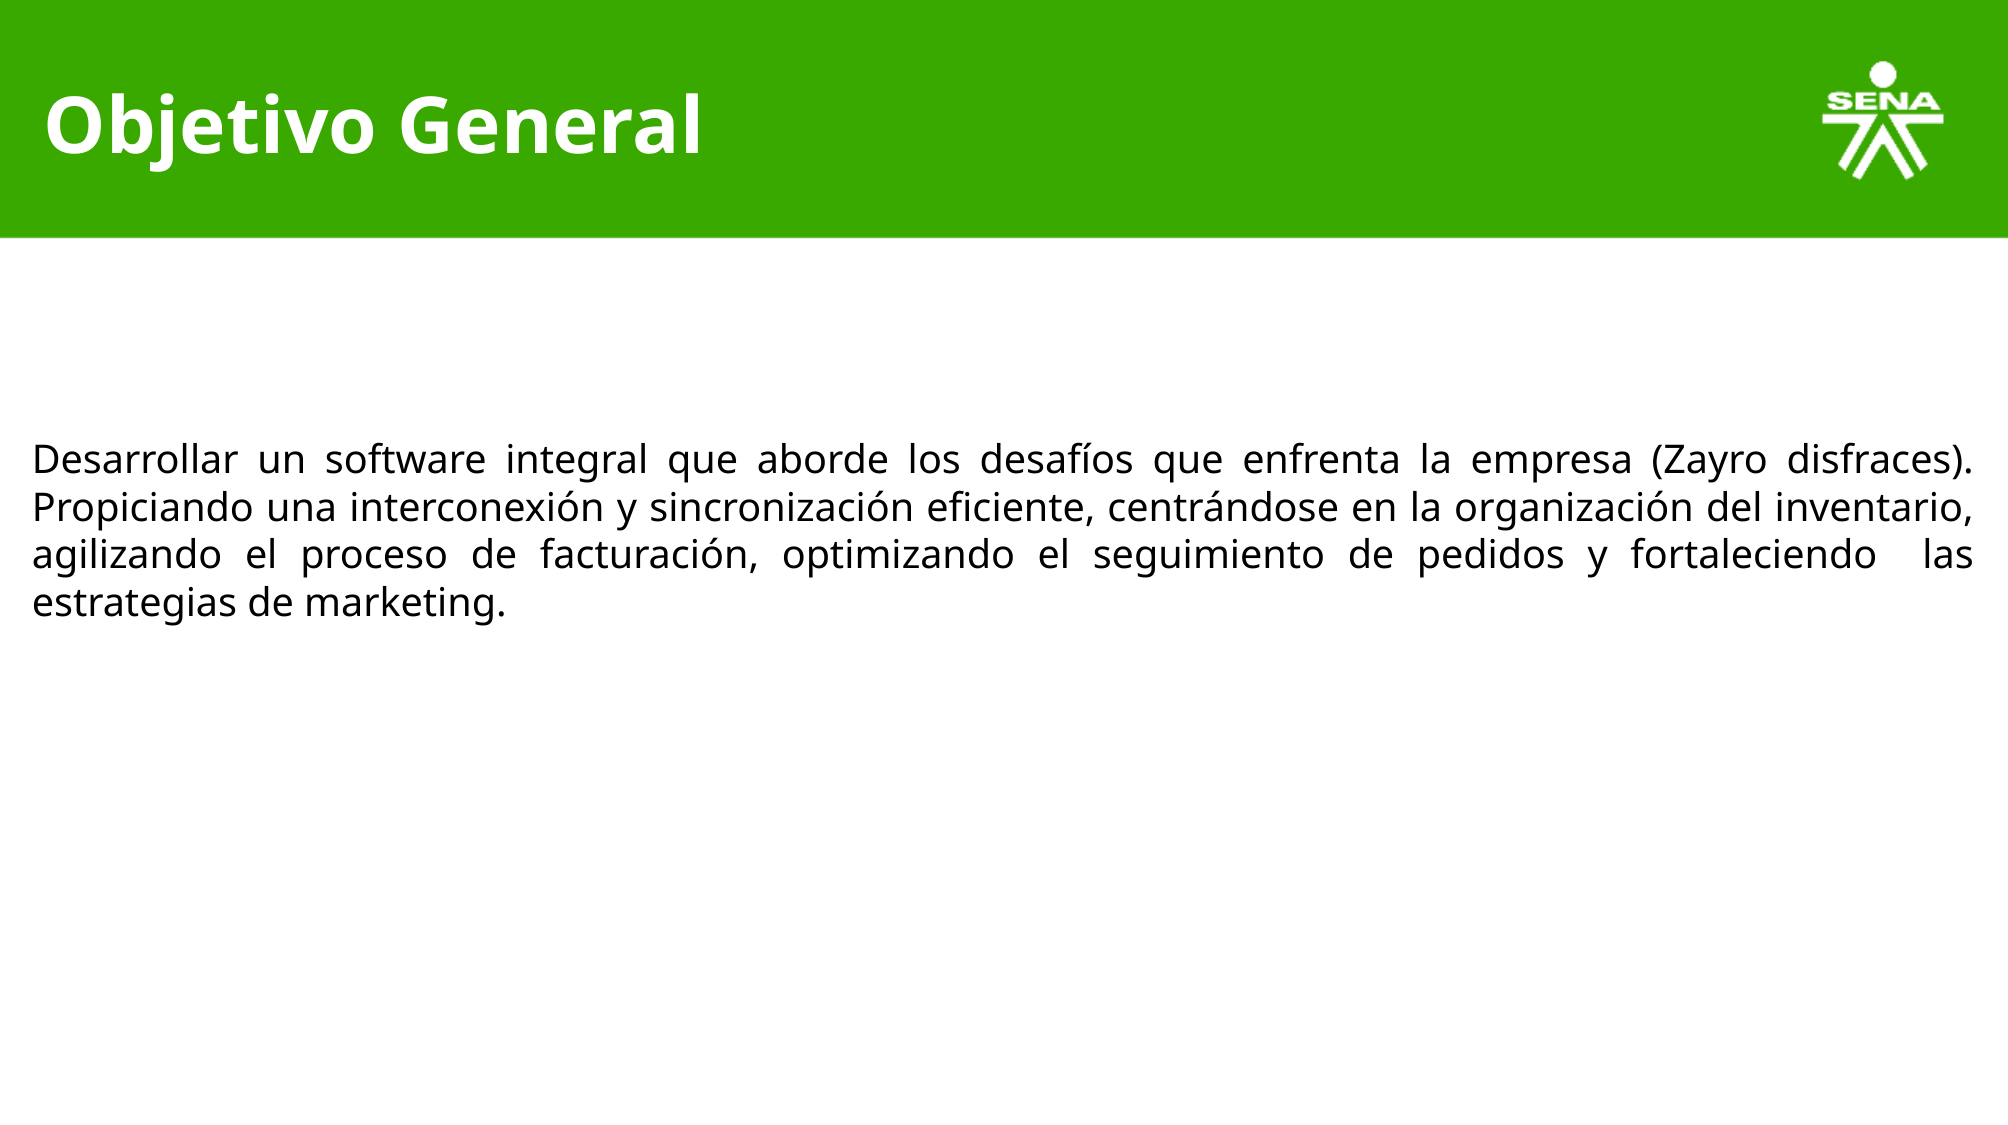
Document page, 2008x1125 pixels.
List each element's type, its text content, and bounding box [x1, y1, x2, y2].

title Objetivo General [30, 23, 748, 221]
text_box Desarrollar un software integral que aborde los desafíos que enfrenta la empresa (Zayro disfraces). Propiciando una interconexión y sincronización eficiente, centrándose en la organización del inventario, agilizando el proceso de facturación, optimizando el seguimiento de pedidos y fortaleciendo las estrategias de marketing. [18, 427, 1990, 940]
picture [0, 0, 2008, 1125]
